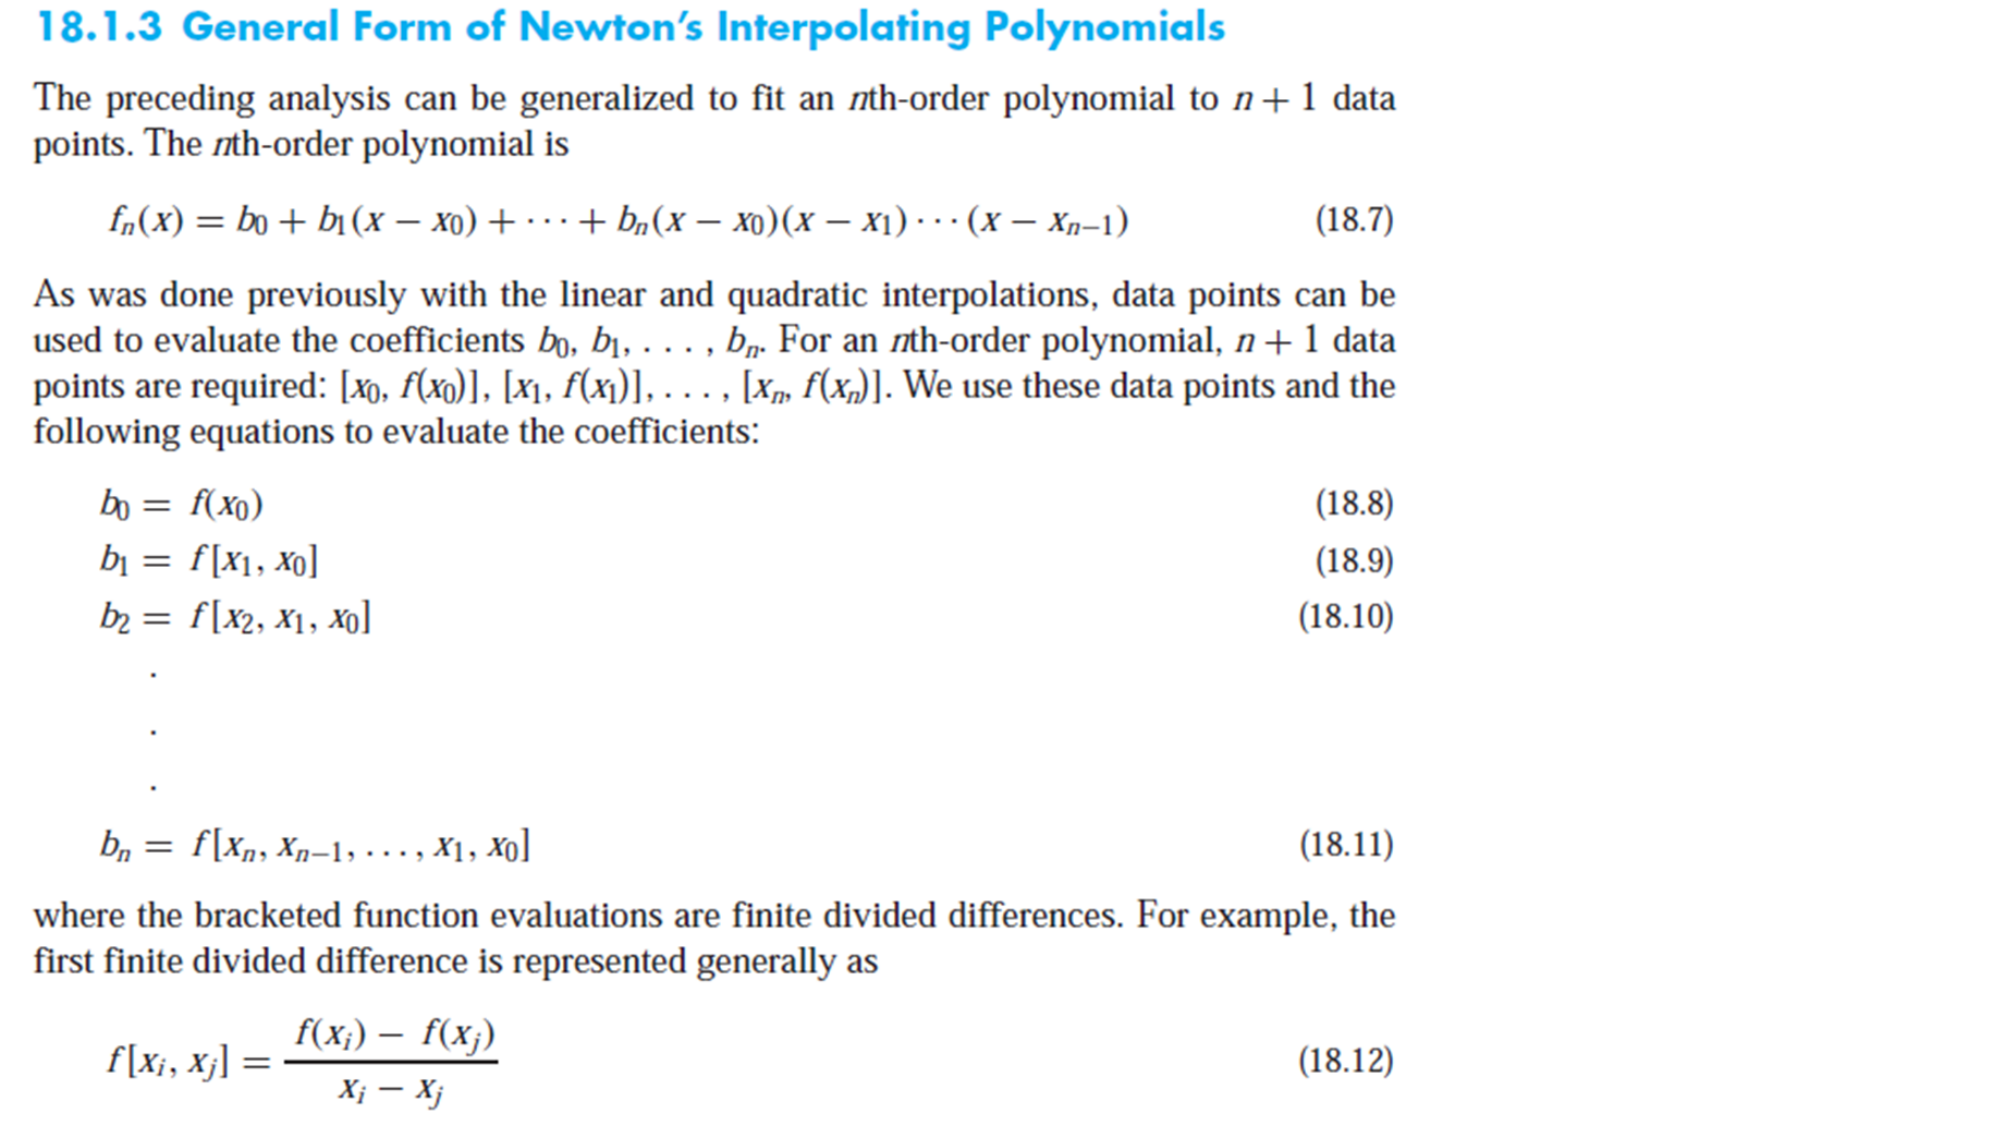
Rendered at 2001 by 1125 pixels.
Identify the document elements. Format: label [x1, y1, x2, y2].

picture [0, 0, 1442, 1125]
